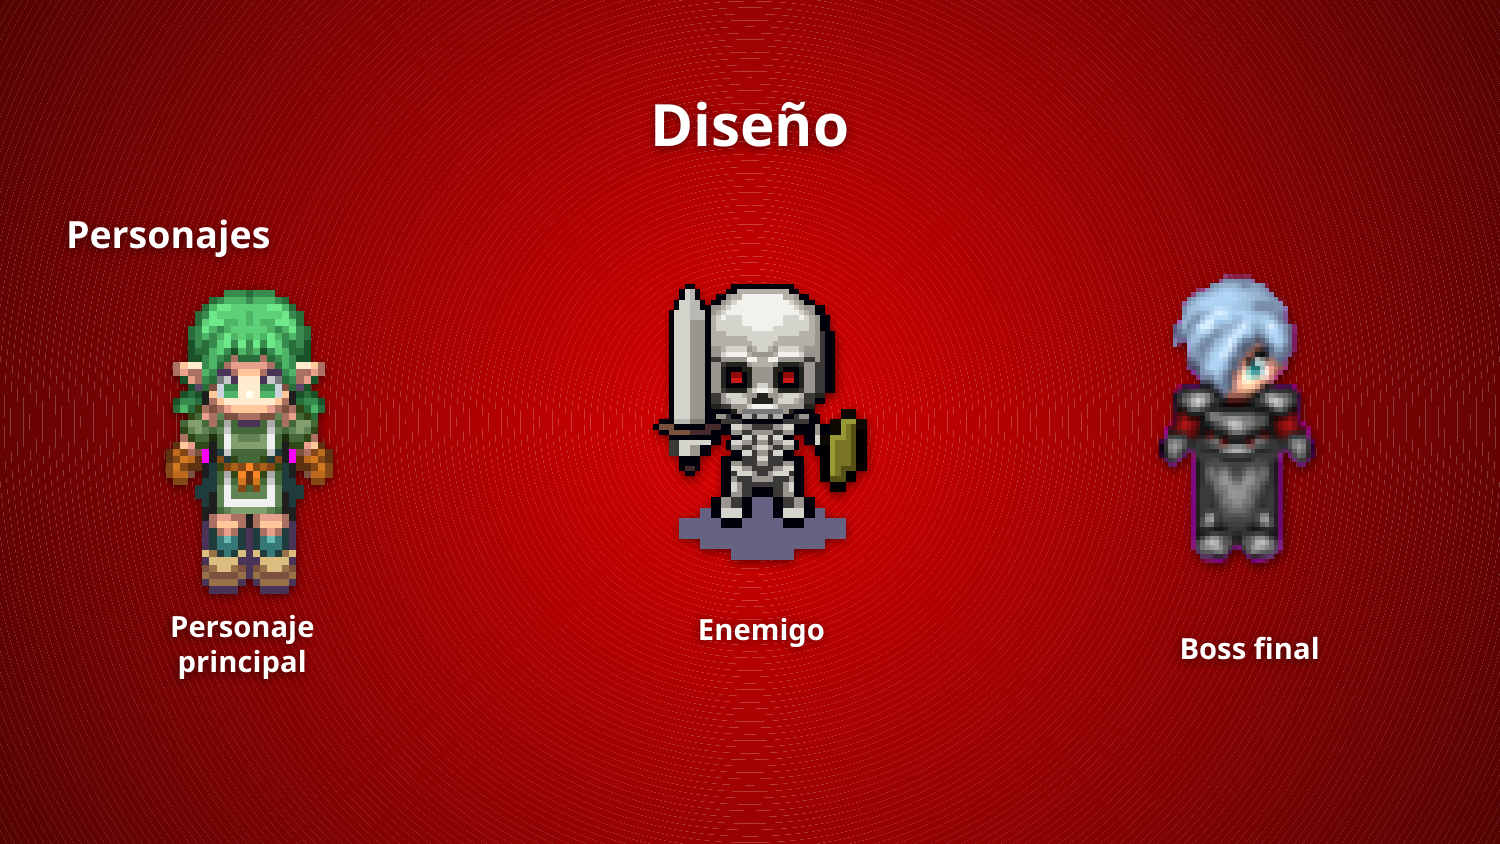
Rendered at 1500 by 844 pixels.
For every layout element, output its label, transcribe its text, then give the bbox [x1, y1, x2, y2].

text_box Boss final [1137, 652, 1363, 735]
picture [971, 109, 1450, 643]
text_box Personaje principal [149, 604, 336, 713]
text_box Enemigo [648, 616, 875, 691]
picture [555, 274, 945, 607]
list Personajes [51, 189, 1449, 750]
title Diseño [51, 72, 1449, 167]
picture [0, 130, 514, 595]
